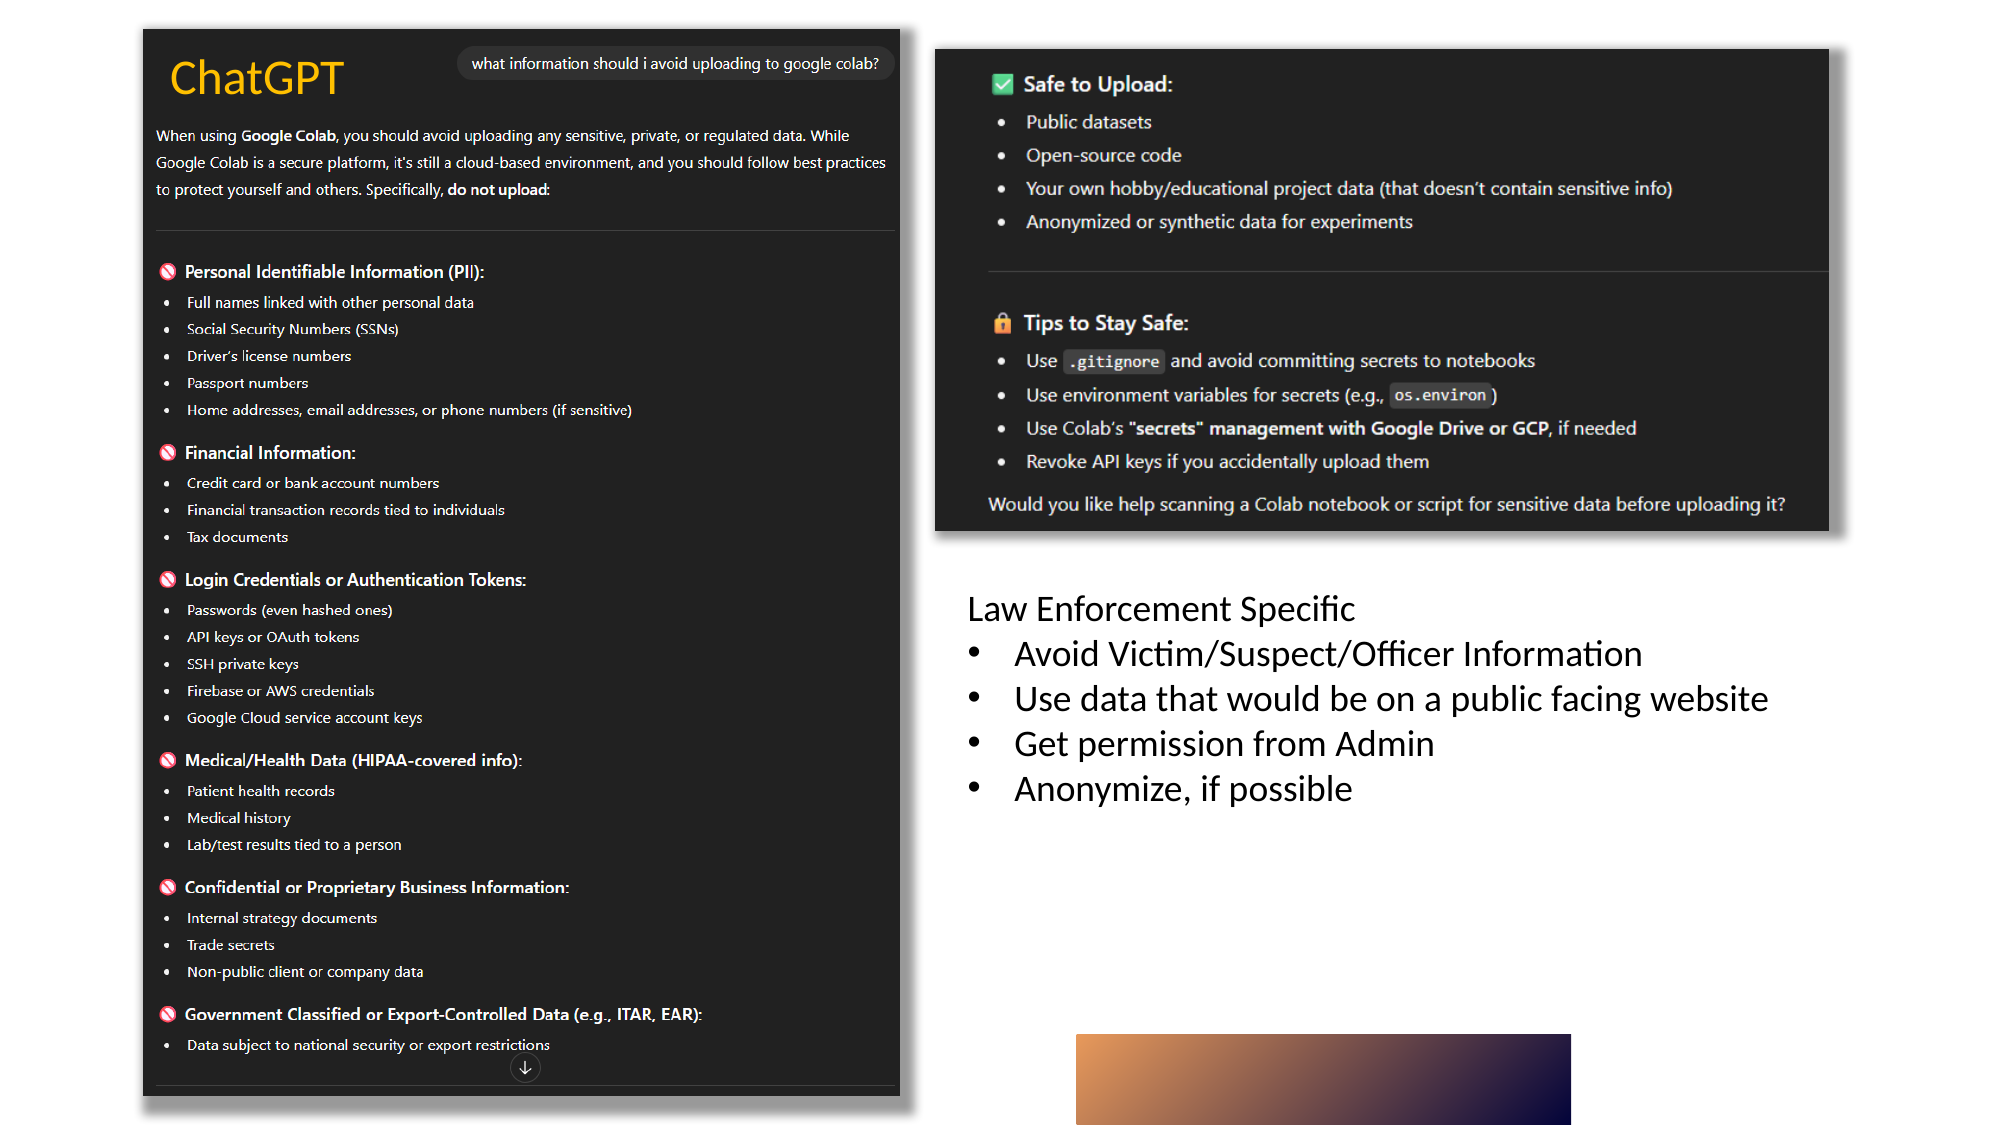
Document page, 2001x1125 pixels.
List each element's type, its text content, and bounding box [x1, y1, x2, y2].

picture [935, 48, 1829, 532]
picture [142, 28, 901, 1097]
text_box Law Enforcement Specific Avoid Victim/Suspect/Officer Information Use data that would be on a public facing website Get permission from Admin Anonymize, if possible [952, 576, 1812, 862]
